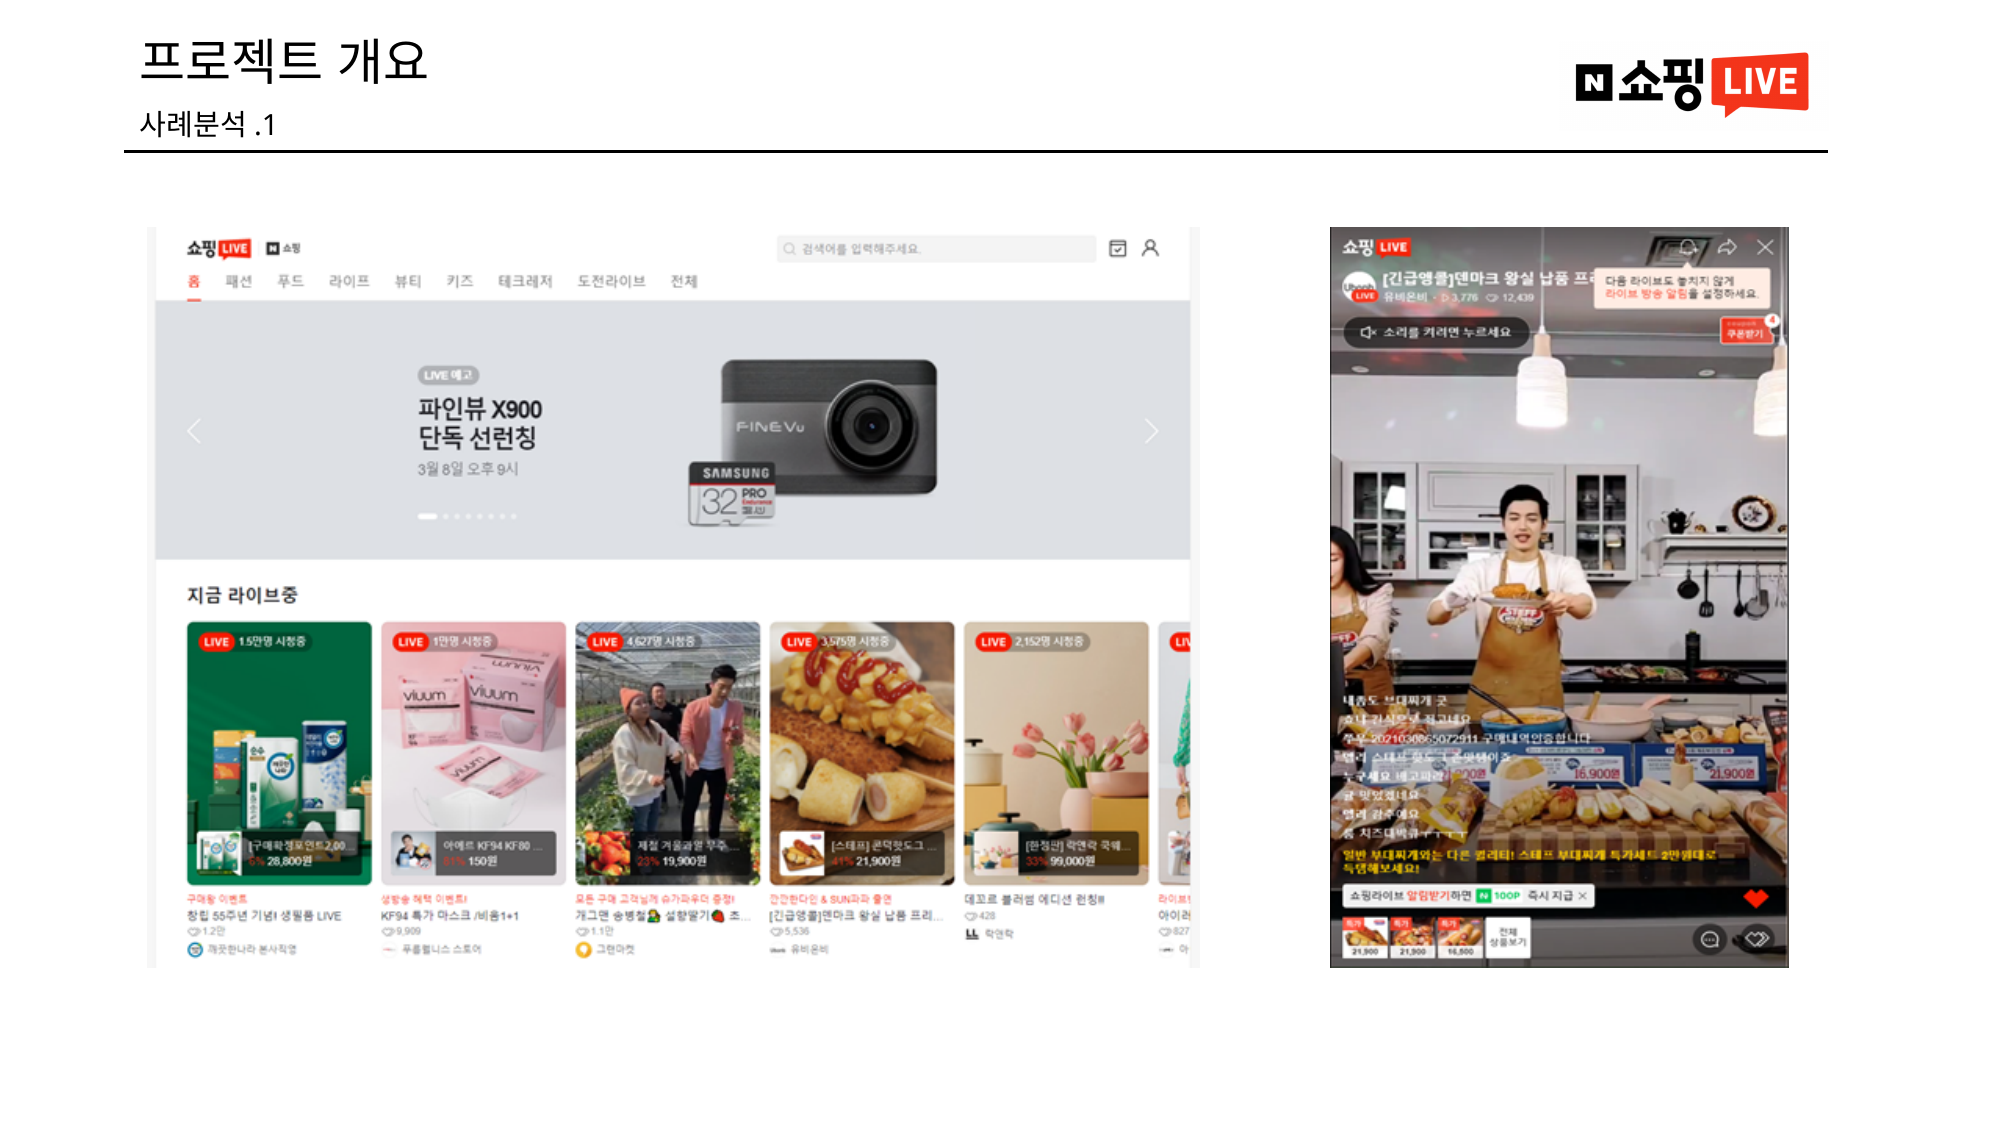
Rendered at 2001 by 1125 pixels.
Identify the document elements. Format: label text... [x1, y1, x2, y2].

picture [147, 226, 1200, 968]
text_box 사례분석.1 [124, 99, 720, 149]
text_box 프로젝트 개요 [124, 23, 720, 99]
picture [1559, 41, 1829, 132]
picture [1330, 226, 1789, 968]
